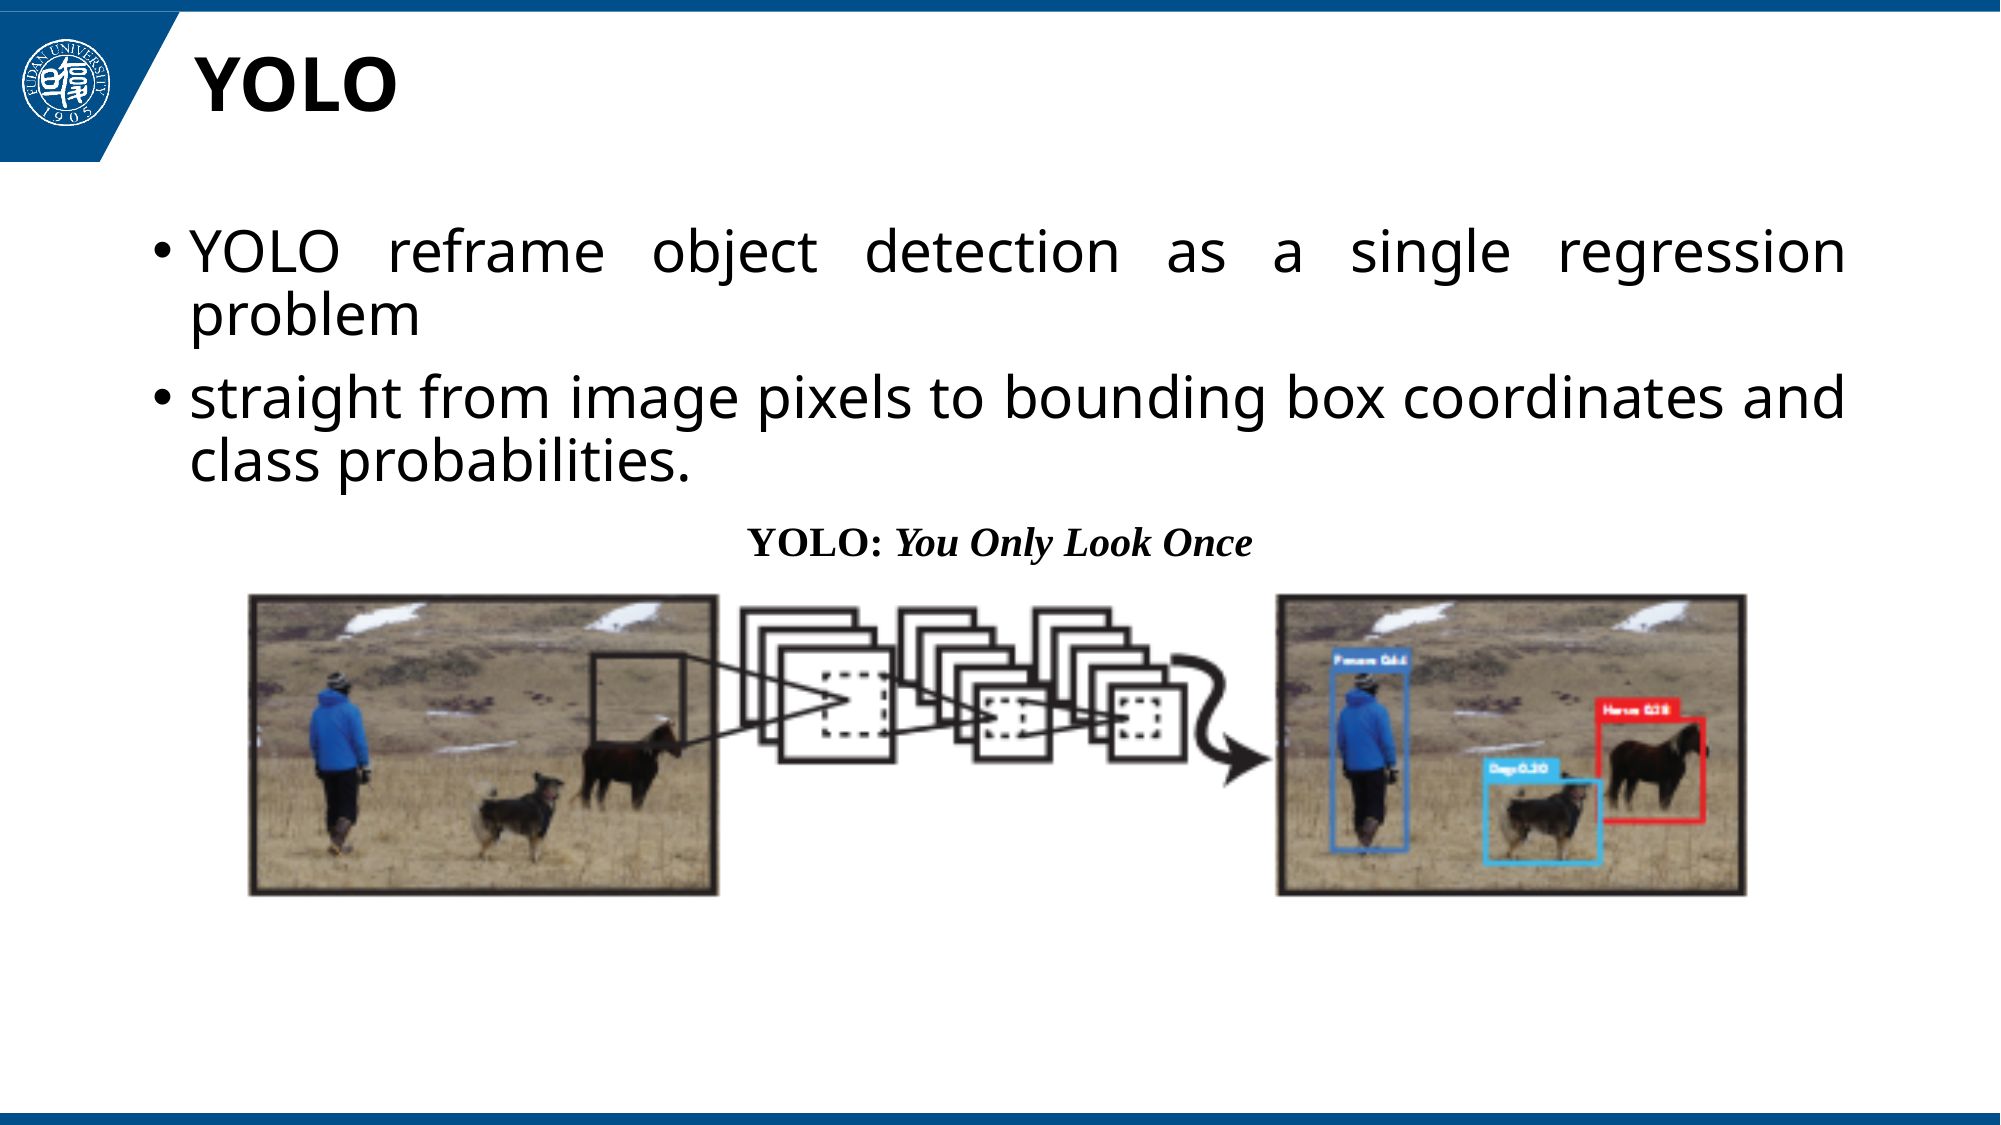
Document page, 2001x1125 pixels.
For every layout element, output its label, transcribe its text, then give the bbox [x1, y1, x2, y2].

picture [214, 563, 1786, 947]
text_box YOLO: You Only Look Once [301, 499, 1699, 563]
title YOLO [179, 11, 1863, 162]
list YOLO reframe object detection as a single regression problem straight from image pixels to bounding box coordinates and class probabilities. [137, 214, 1863, 928]
picture [22, 39, 110, 126]
